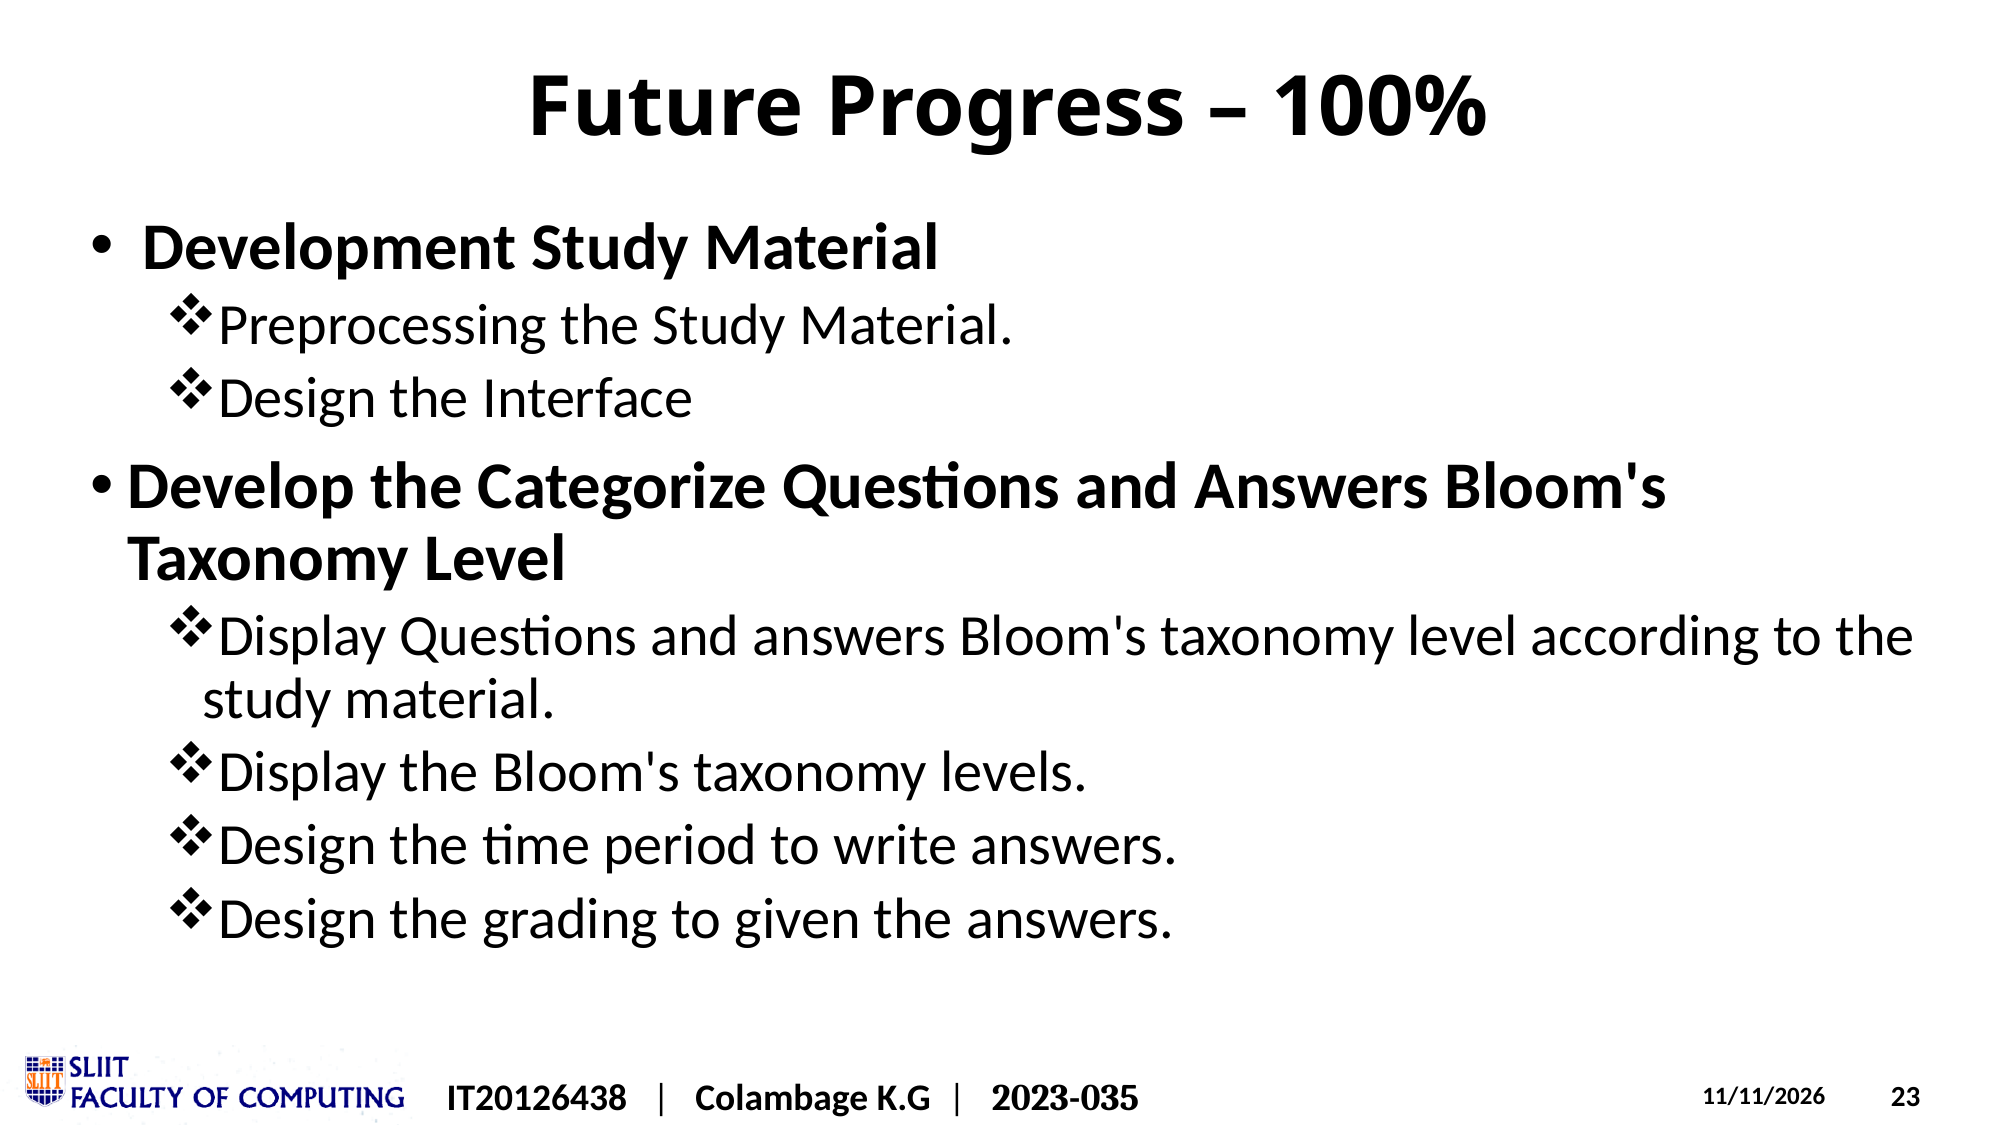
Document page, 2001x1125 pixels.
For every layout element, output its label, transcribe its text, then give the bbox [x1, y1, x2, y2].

picture [0, 1045, 413, 1125]
list Development Study Material Preprocessing the Study Material. Design the Interface Develop the Categorize Questions and Answers Bloom's Taxonomy Level Display Questions and answers Bloom's taxonomy level according to the study material. Display the Bloom's taxonomy levels. Design the time period to write answers. Design the grading to given the answers. [75, 204, 1942, 1041]
title Future Progress – 100% [50, 37, 1967, 180]
text_box IT20126438 | Colambage K.G | 22023-035 [431, 1064, 1551, 1125]
